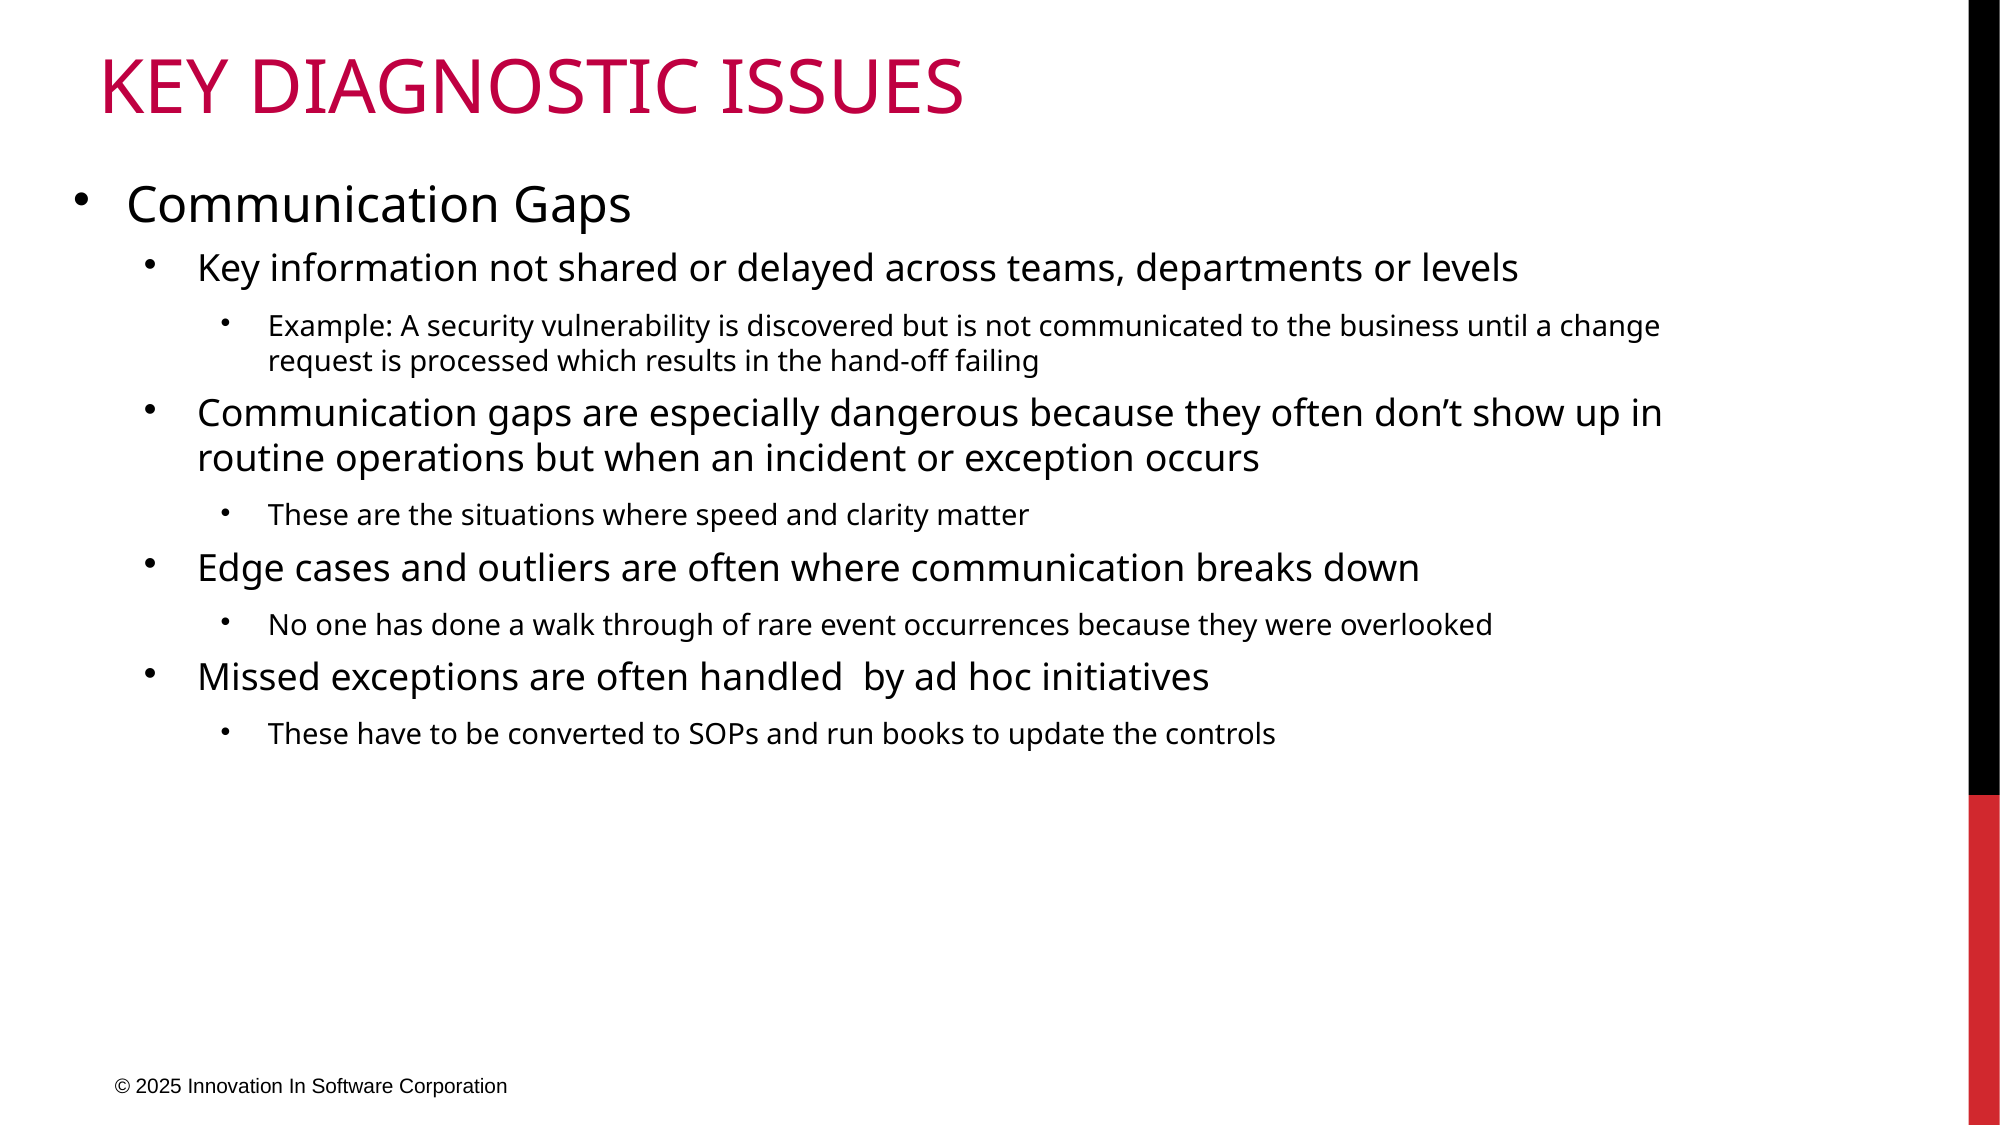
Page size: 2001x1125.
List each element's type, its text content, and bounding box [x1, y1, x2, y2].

title Key diagnostic issues [98, 0, 1870, 186]
footer © 2025 Innovation In Software Corporation [99, 1065, 850, 1112]
list Communication Gaps Key information not shared or delayed across teams, departments or levels Example: A security vulnerability is discovered but is not communicated to the business until a change request is processed which results in the hand-off failing Communication gaps are especially dangerous because they often don’t show up in routine operations but when an incident or exception occurs These are the situations where speed and clarity matter Edge cases and outliers are often where communication breaks down No one has done a walk through of rare event occurrences because they were overlooked Missed exceptions are often handled by ad hoc initiatives These have to be converted to SOPs and run books to update the controls [55, 172, 1752, 990]
